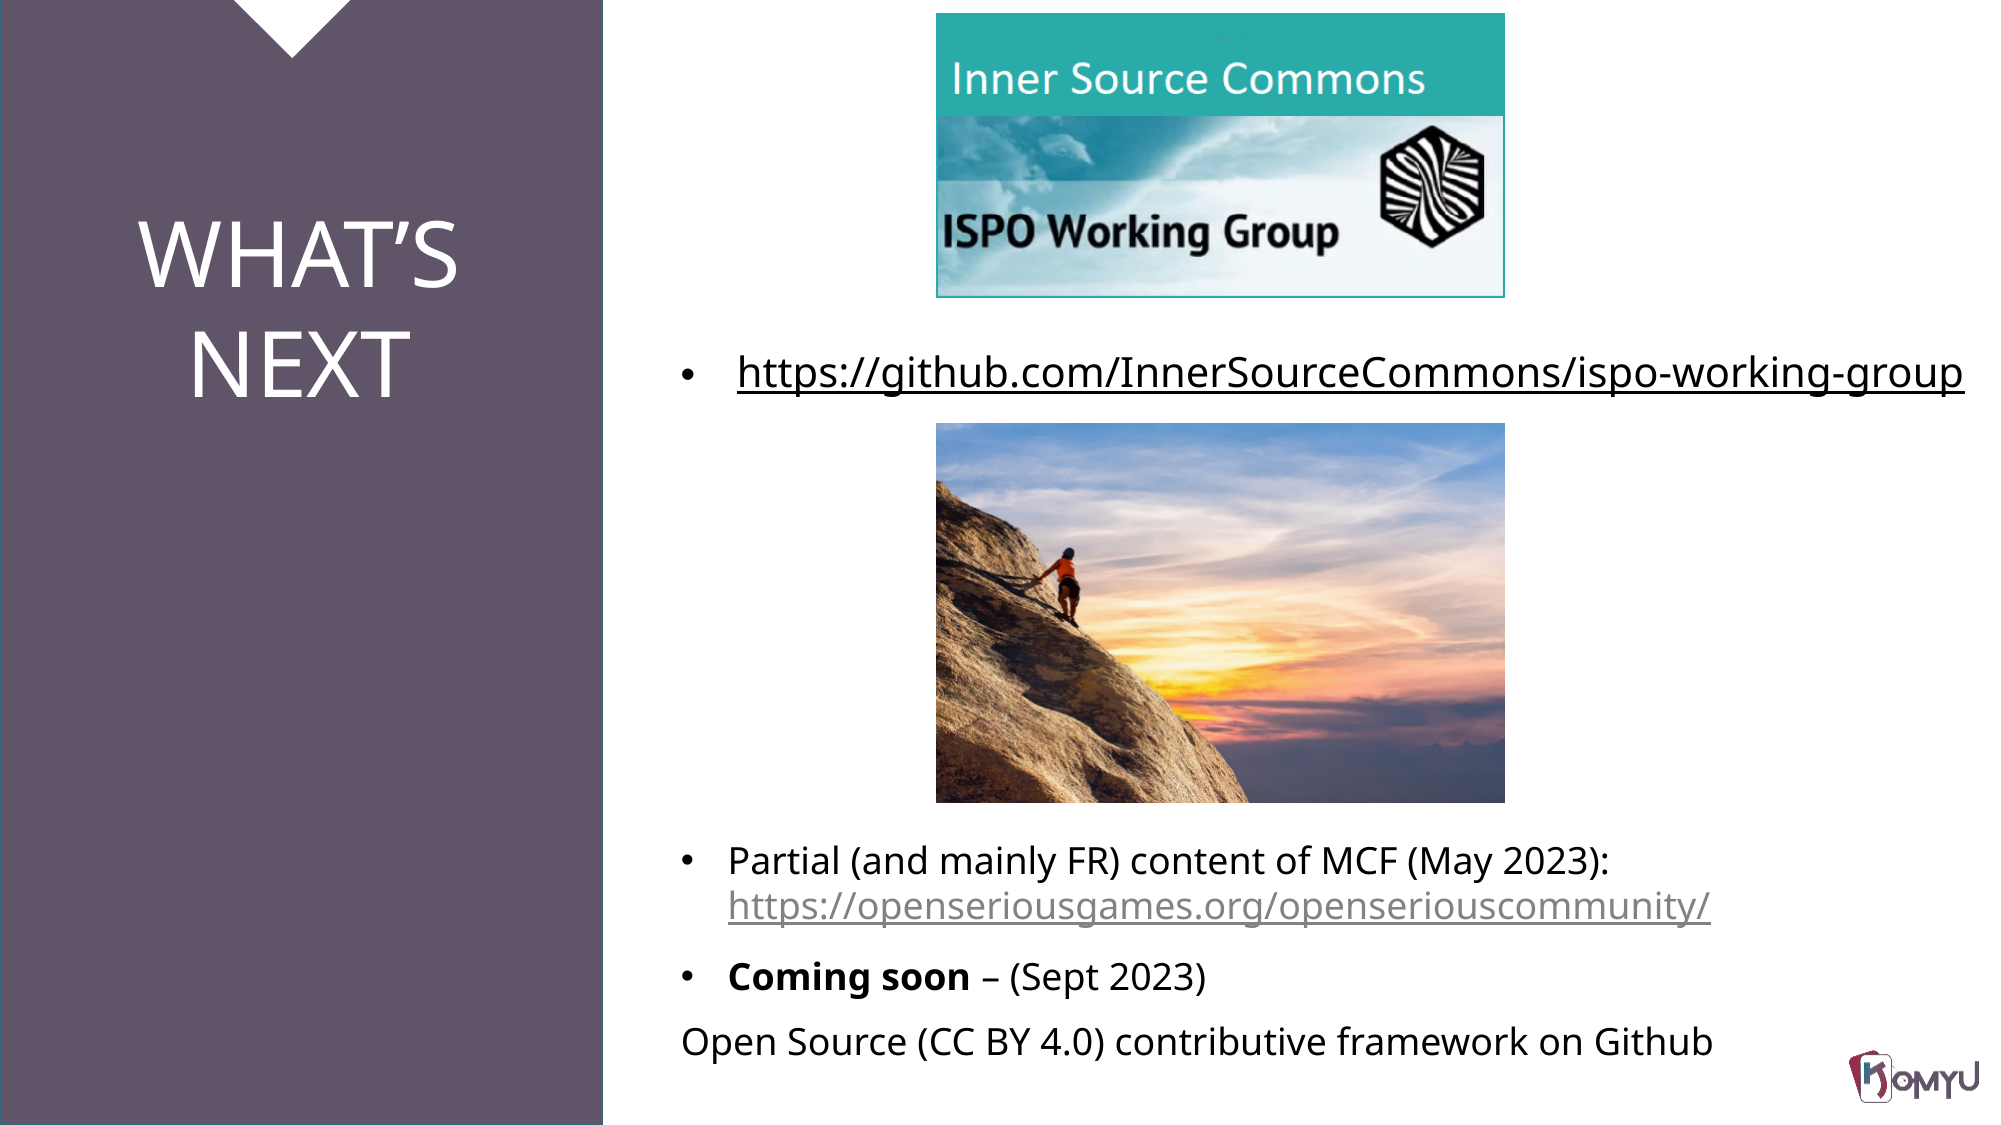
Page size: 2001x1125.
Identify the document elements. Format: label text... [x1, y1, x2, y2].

picture [1845, 1046, 1984, 1109]
text_box [882, 886, 1806, 1036]
picture [936, 423, 1505, 803]
title WHAT’s Next [95, 188, 504, 1036]
picture [936, 13, 1505, 298]
text_box Partial (and mainly FR) content of MCF (May 2023): https://openseriousgames.org/openseriouscommunity/ Coming soon – (Sept 2023) Open Source (CC BY 4.0) contributive framework on Github [665, 822, 1798, 1077]
text_box https://github.com/InnerSourceCommons/ispo-working-group [665, 338, 1981, 410]
